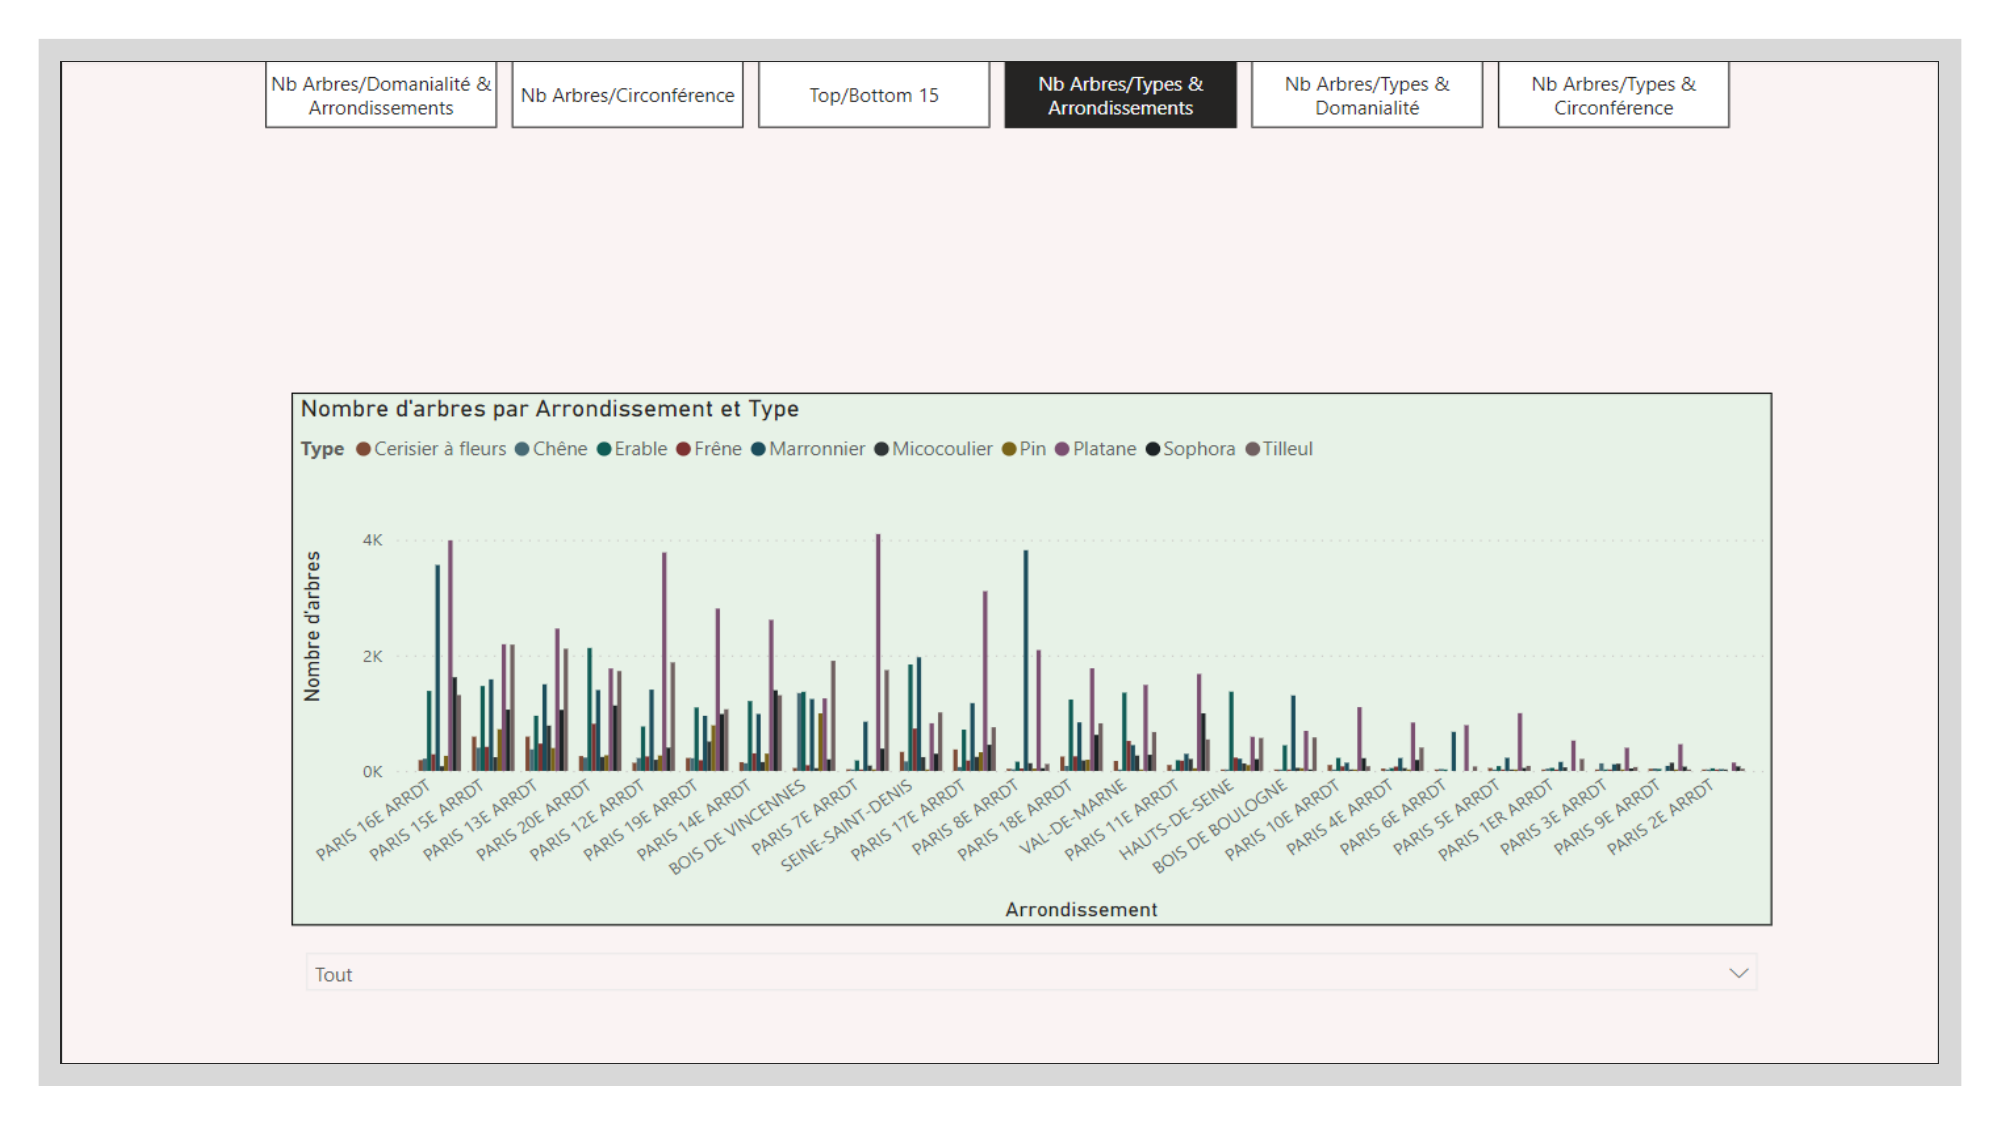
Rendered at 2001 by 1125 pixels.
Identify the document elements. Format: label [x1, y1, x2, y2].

list [63, 62, 1937, 1063]
